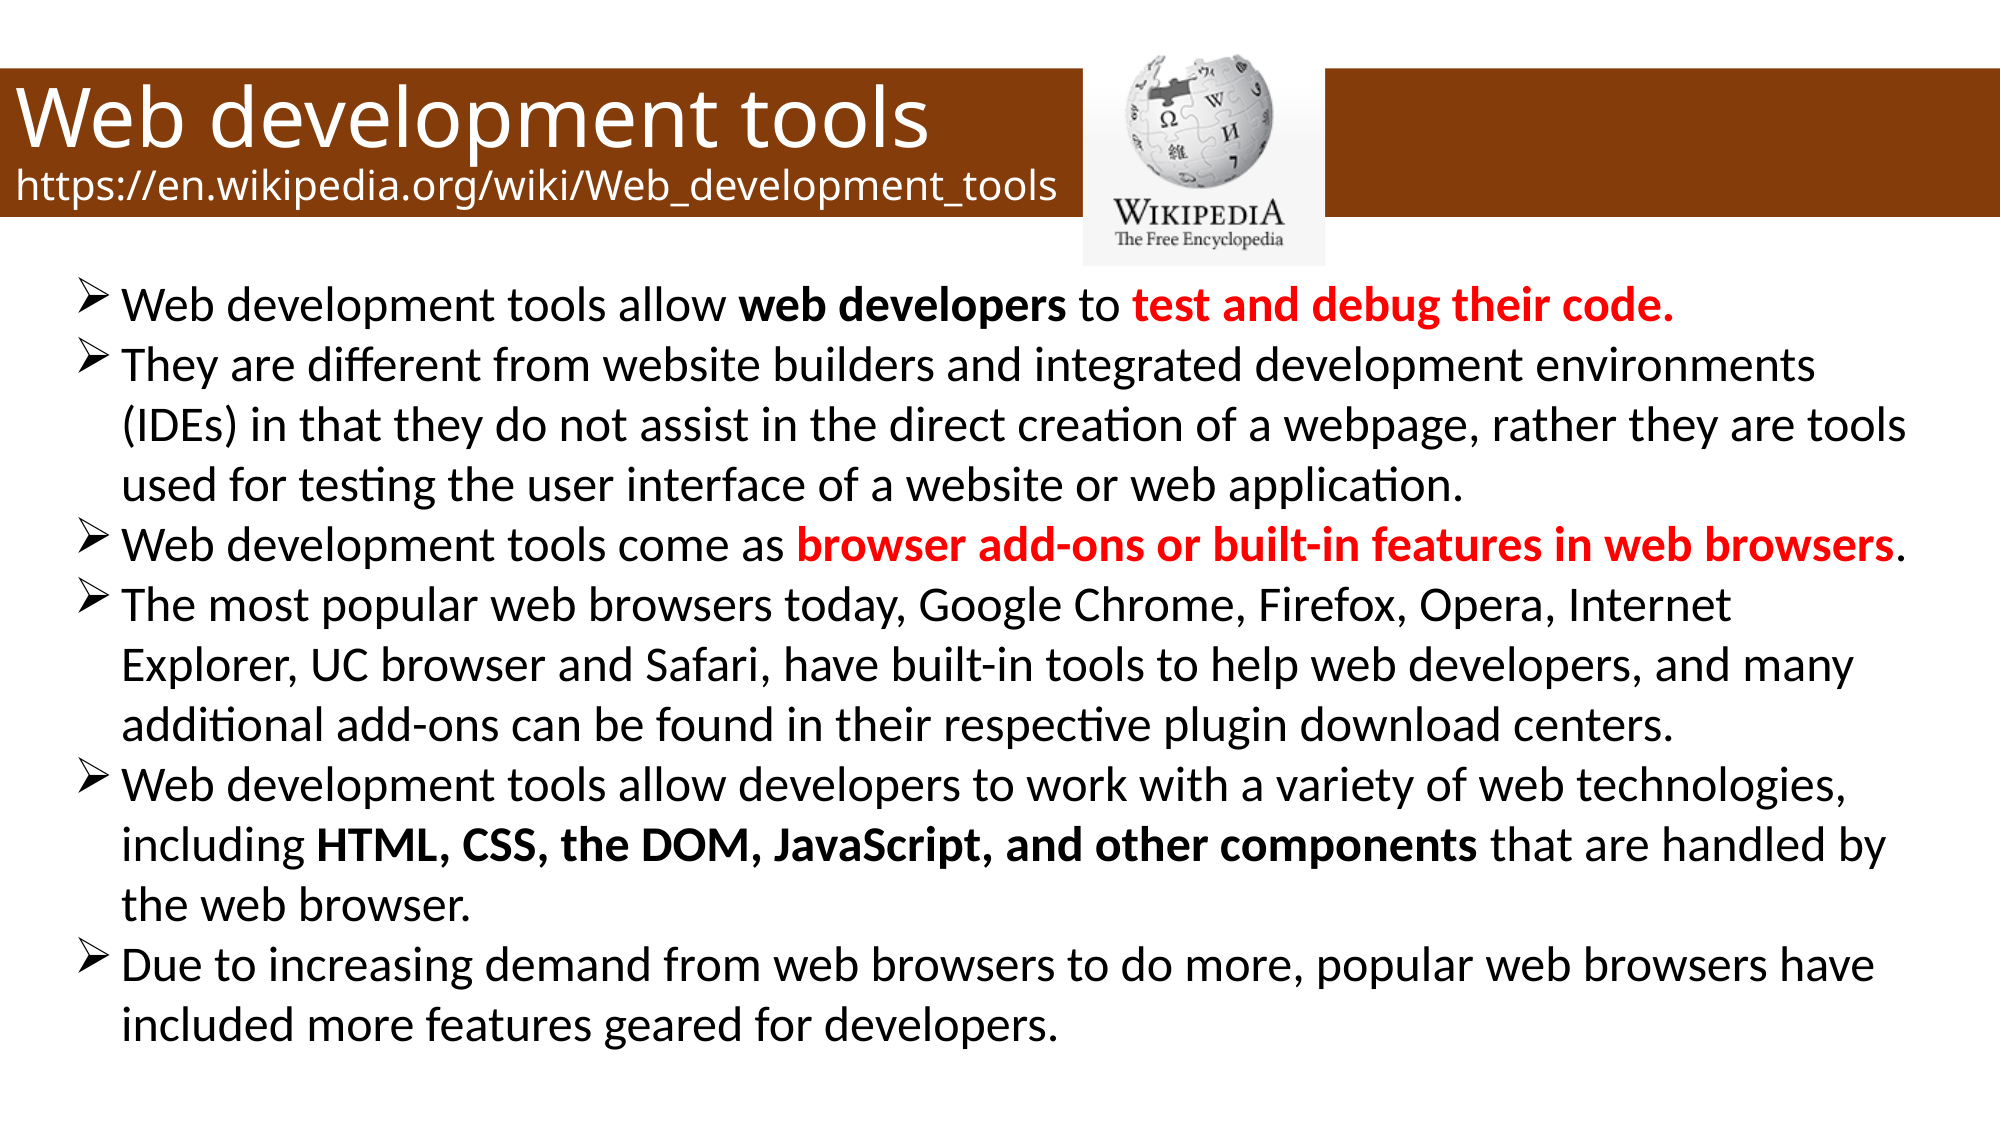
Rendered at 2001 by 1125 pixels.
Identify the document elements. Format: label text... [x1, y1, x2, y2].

title Web development tools https://en.wikipedia.org/wiki/Web_development_tools [1326, 68, 2000, 217]
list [1082, 40, 1326, 266]
text_box Web development tools allow web developers to test and debug their code. They are different from website builders and integrated development environments (IDEs) in that they do not assist in the direct creation of a webpage, rather they are tools used for testing the user interface of a website or web application. Web development tools come as browser add-ons or built-in features in web browsers. The most popular web browsers today, Google Chrome, Firefox, Opera, Internet Explorer, UC browser and Safari, have built-in tools to help web developers, and many additional add-ons can be found in their respective plugin download centers. Web development tools allow developers to work with a variety of web technologies, including HTML, CSS, the DOM, JavaScript, and other components that are handled by the web browser. Due to increasing demand from web browsers to do more, popular web browsers have included more features geared for developers. [59, 264, 1934, 1059]
title Web development tools https://en.wikipedia.org/wiki/Web_development_tools [0, 68, 1082, 217]
